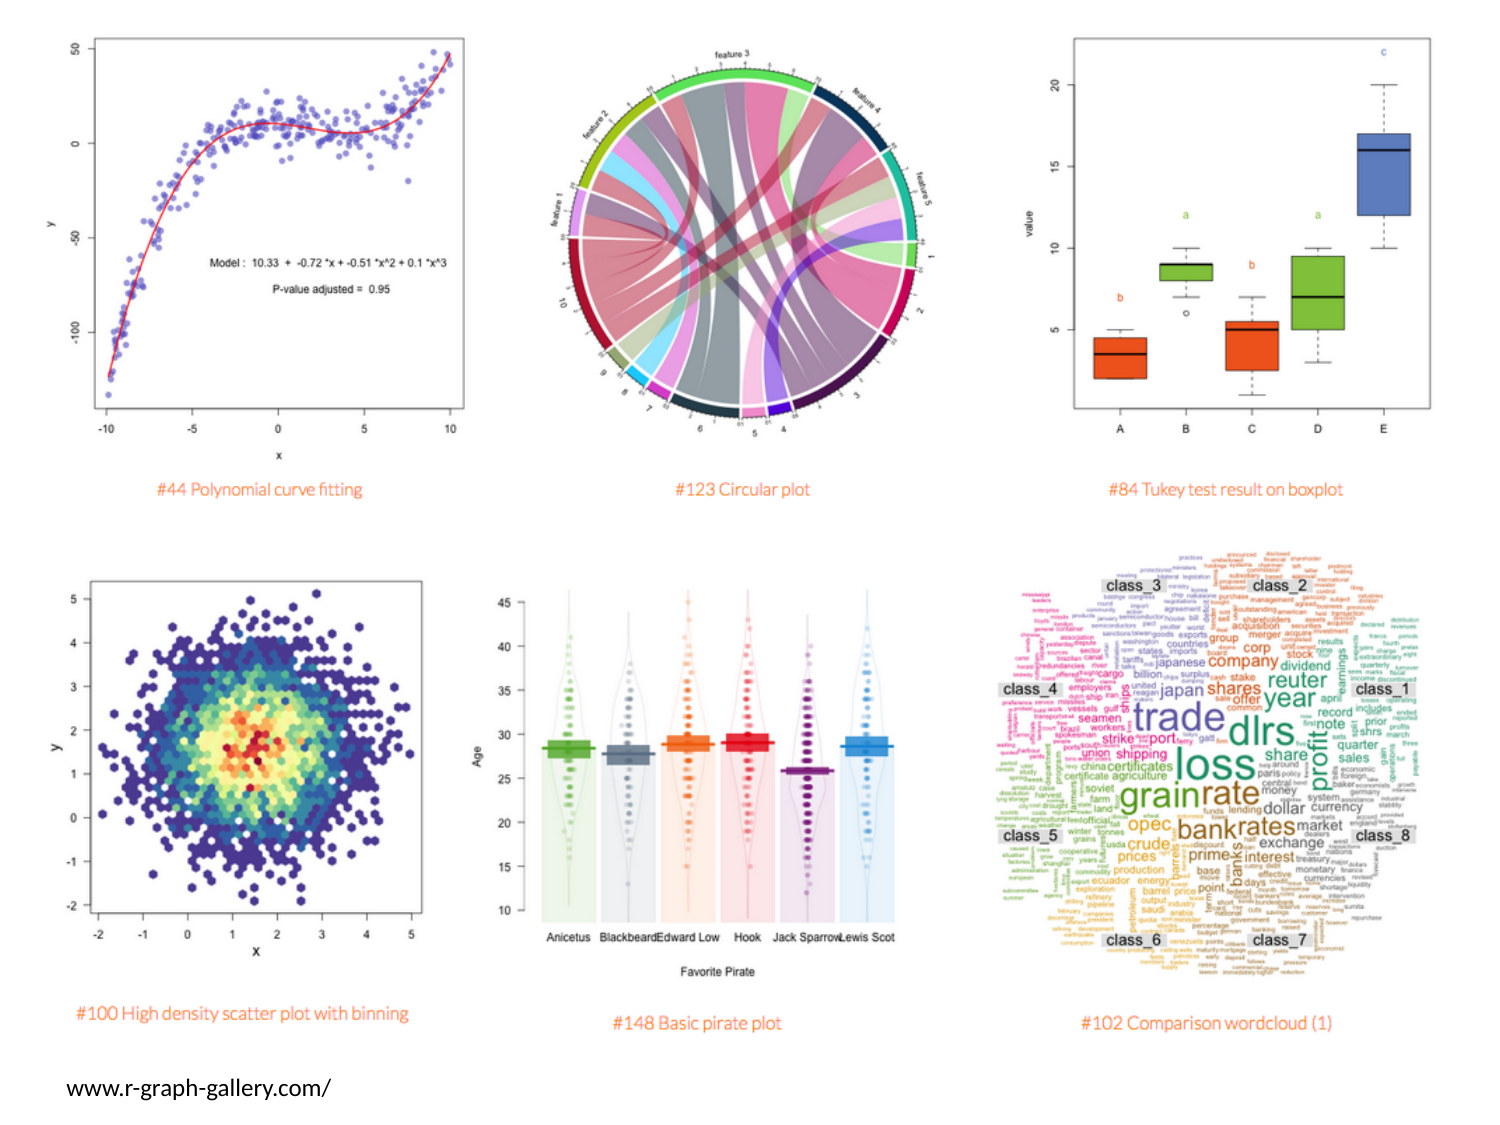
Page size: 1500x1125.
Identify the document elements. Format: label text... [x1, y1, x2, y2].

text_box www.r-graph-gallery.com/ [51, 1071, 347, 1109]
picture [14, 0, 1500, 1063]
